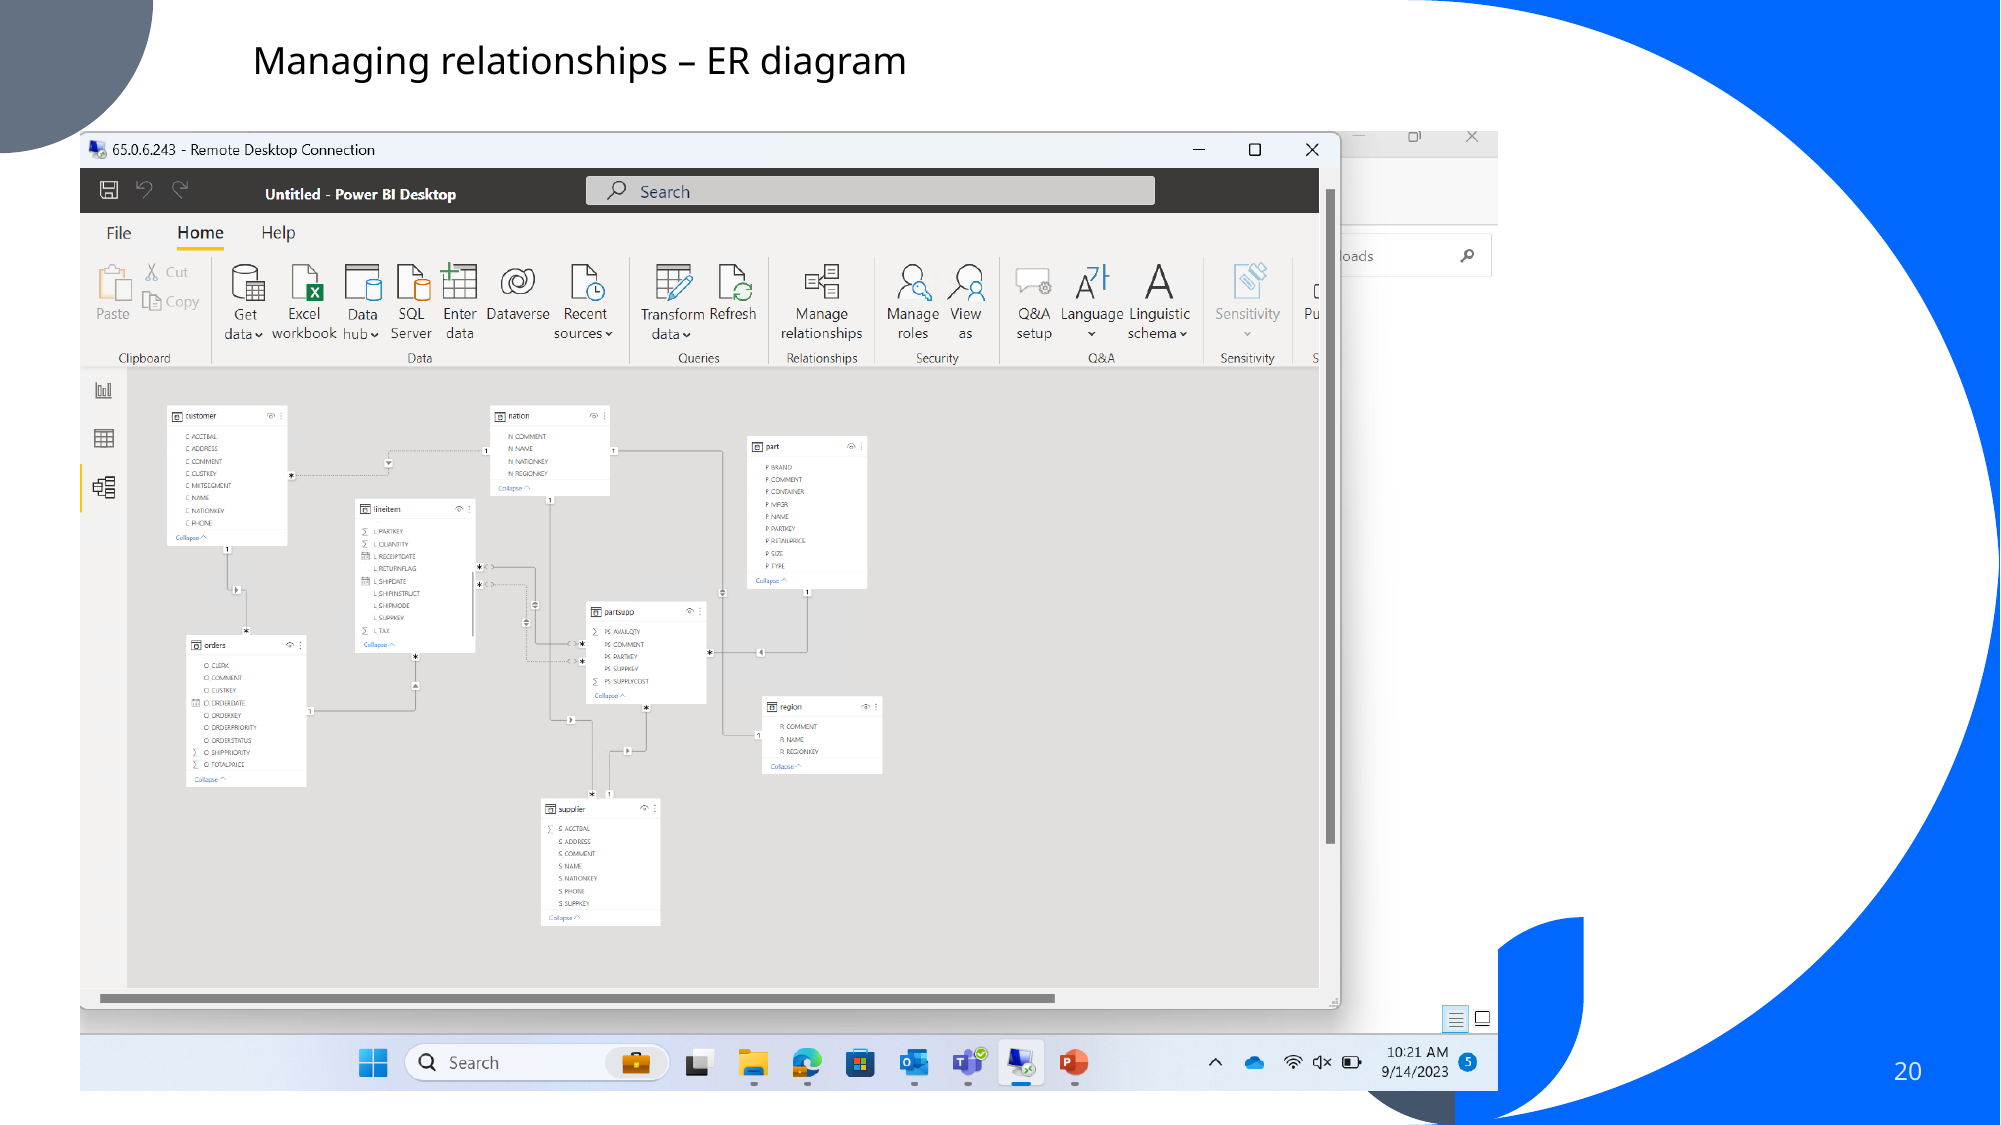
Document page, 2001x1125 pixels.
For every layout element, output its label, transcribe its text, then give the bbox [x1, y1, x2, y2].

text_box Managing relationships – ER diagram [237, 29, 1205, 90]
slide_number 20 [1665, 1042, 1938, 1103]
picture [80, 131, 1498, 1091]
